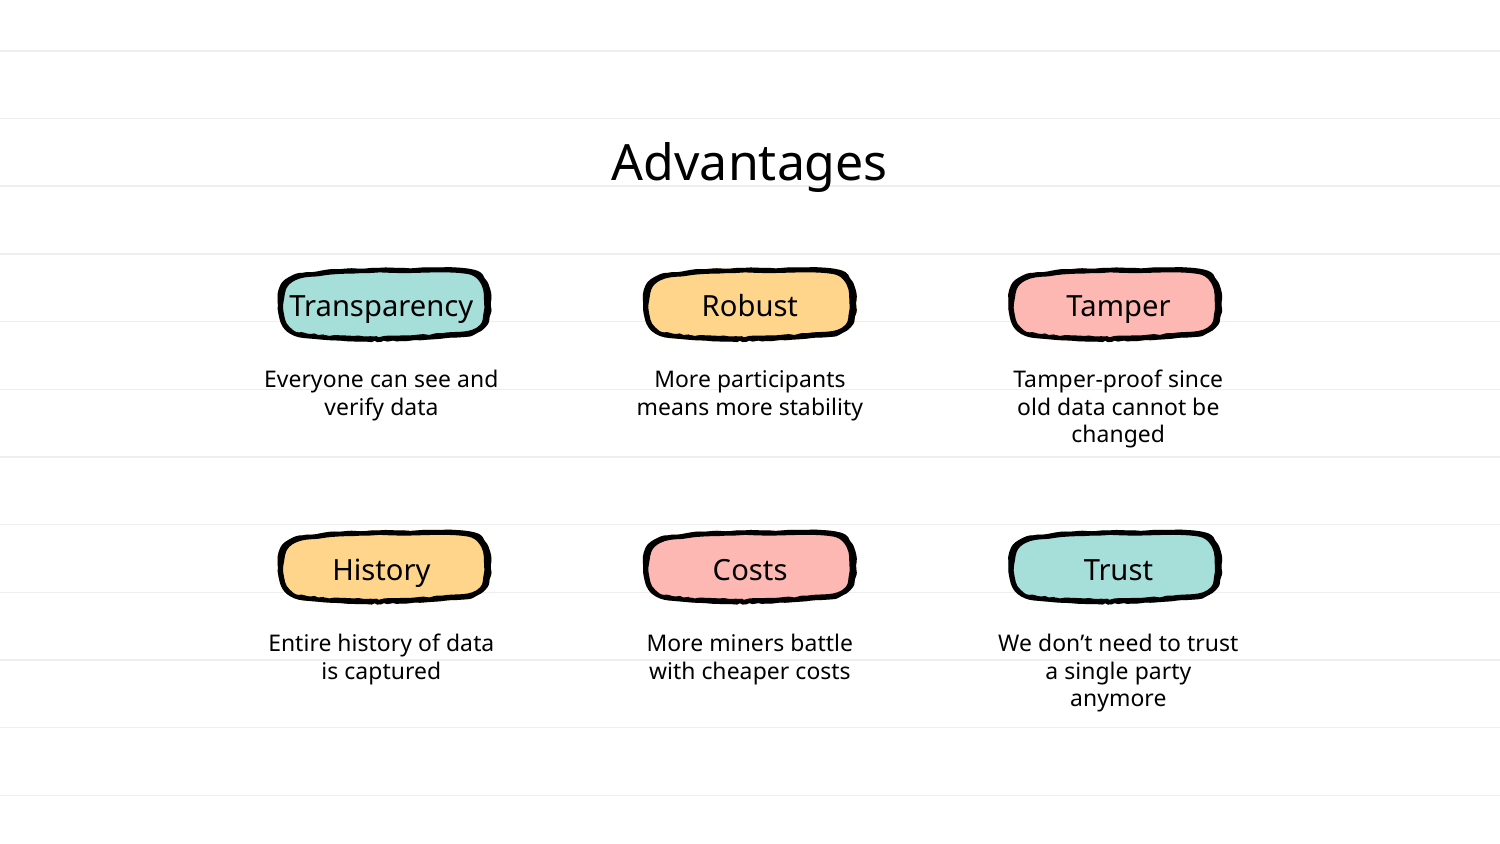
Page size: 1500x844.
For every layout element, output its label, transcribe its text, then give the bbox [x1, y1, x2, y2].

subtitle More participants means more stability [611, 349, 889, 480]
subtitle Everyone can see and verify data [242, 349, 521, 480]
subtitle Tamper-proof since old data cannot be changed [979, 349, 1257, 480]
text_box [642, 529, 858, 605]
title Robust [600, 217, 900, 338]
title Transparency [231, 217, 532, 338]
title Trust [968, 481, 1269, 602]
subtitle More miners battle with cheaper costs [611, 614, 889, 745]
title History [231, 481, 532, 602]
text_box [276, 529, 493, 605]
subtitle Entire history of data is captured [242, 614, 521, 745]
subtitle We don’t need to trust a single party anymore [979, 614, 1257, 745]
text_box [276, 266, 493, 343]
title Tamper [968, 217, 1269, 338]
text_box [1007, 529, 1223, 605]
title Advantages [329, 84, 1171, 205]
title Costs [600, 481, 900, 602]
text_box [642, 266, 858, 343]
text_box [1007, 266, 1223, 343]
